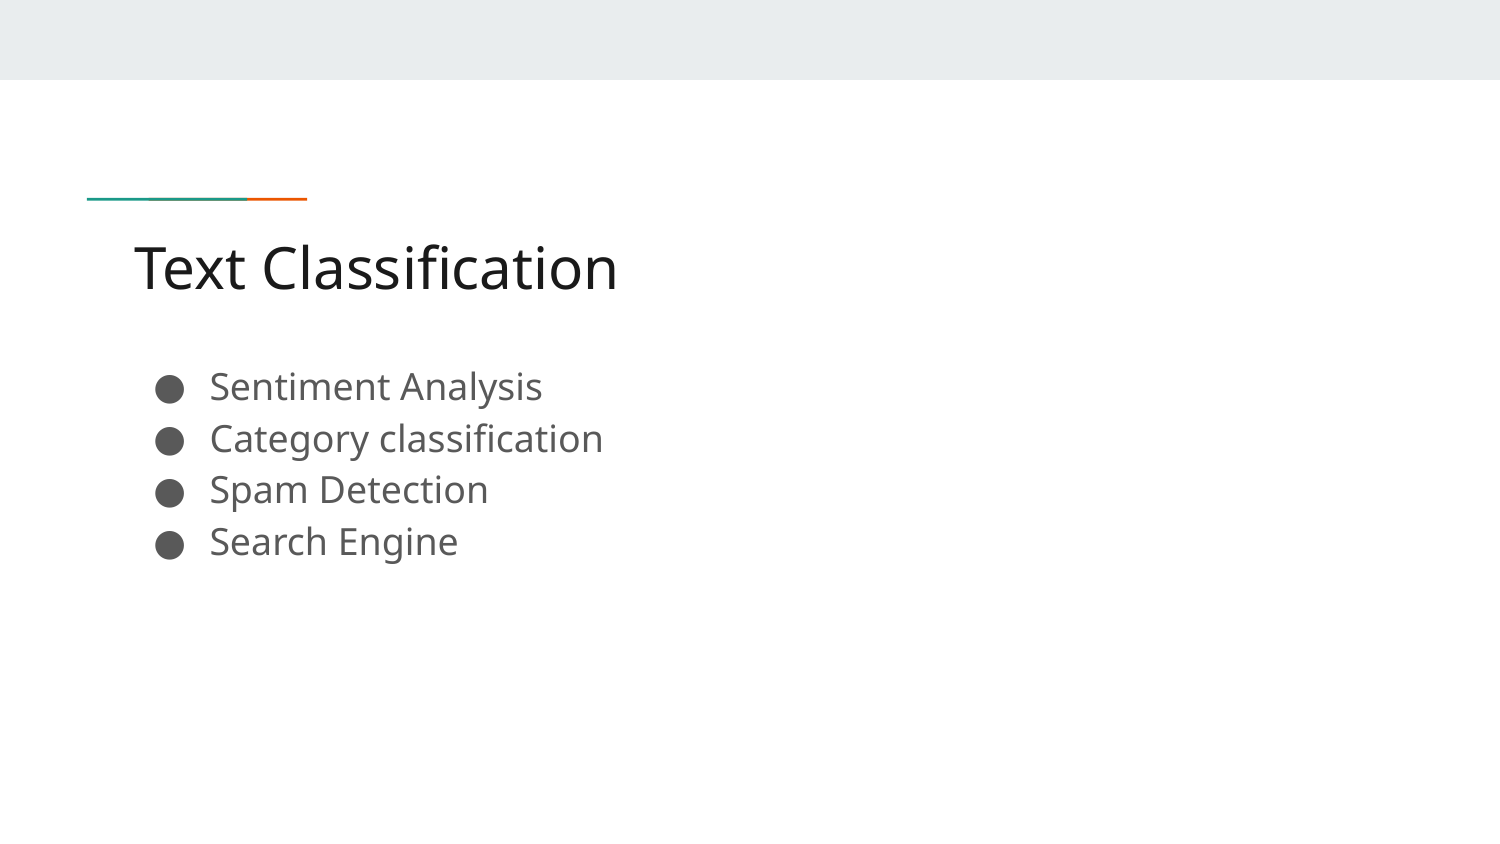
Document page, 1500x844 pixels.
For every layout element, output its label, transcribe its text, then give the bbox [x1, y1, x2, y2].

list Sentiment Analysis Category classification Spam Detection Search Engine [119, 341, 1381, 712]
title Text Classification [119, 216, 1381, 305]
